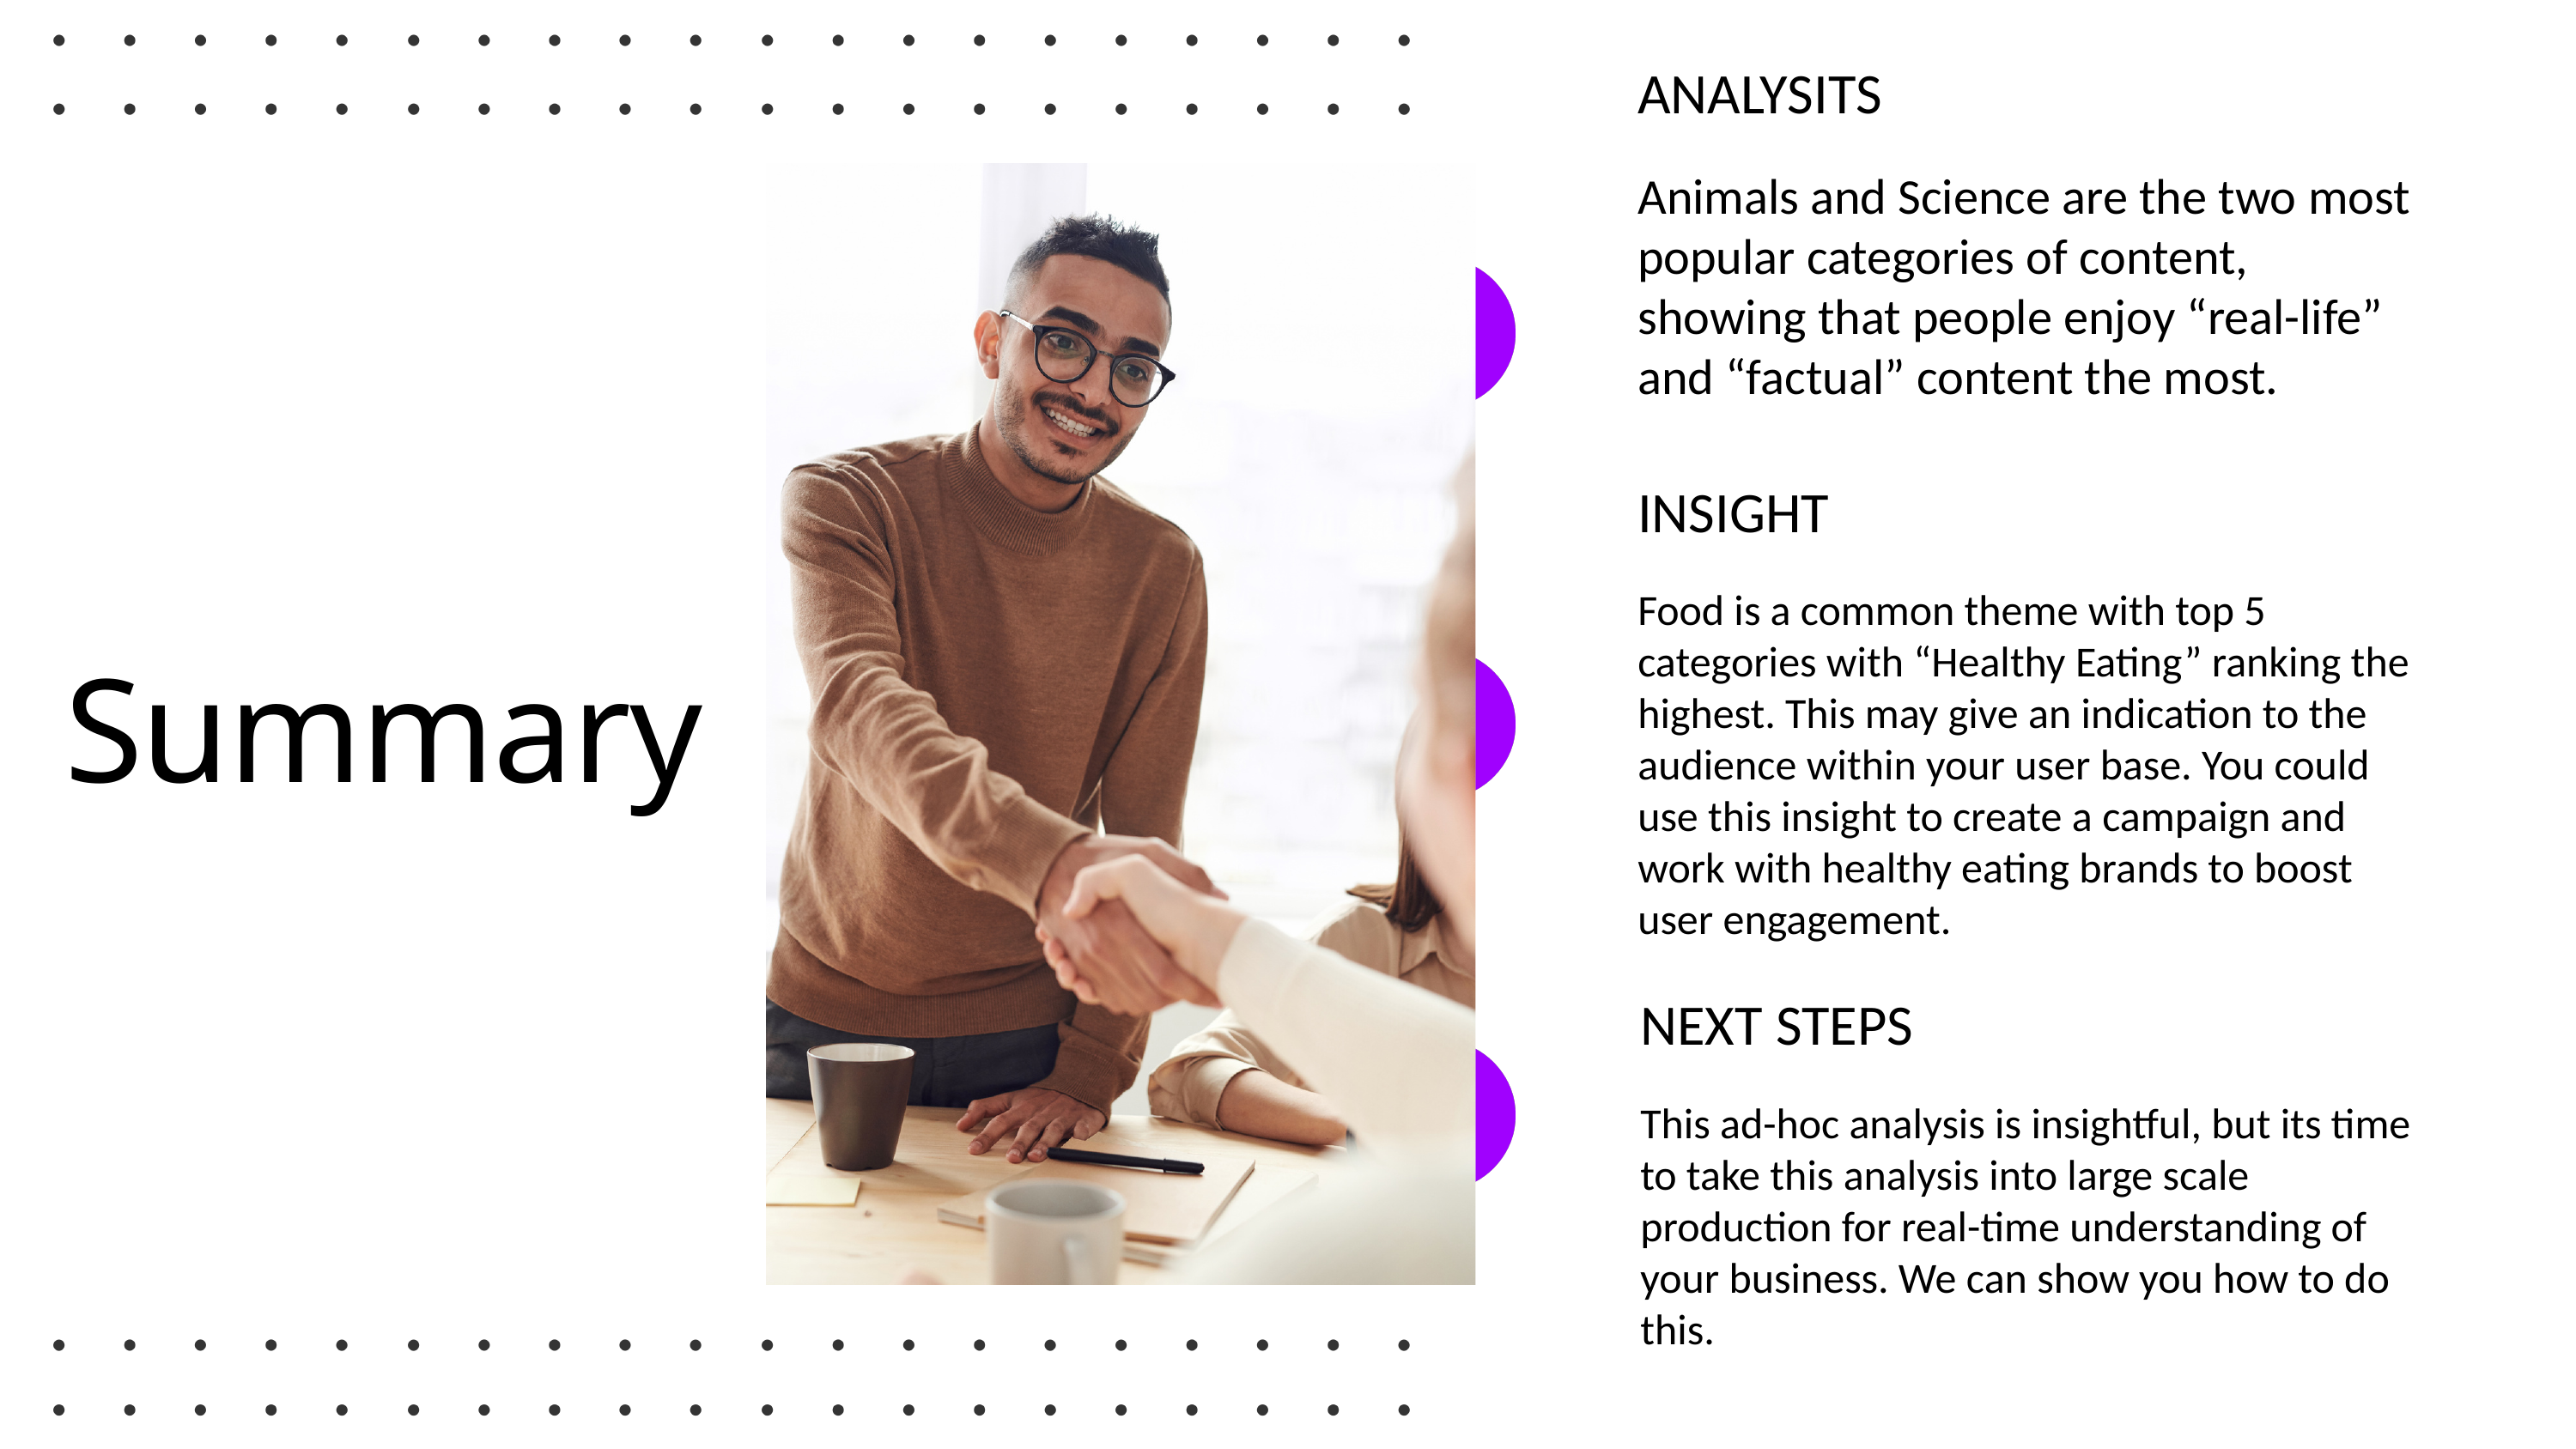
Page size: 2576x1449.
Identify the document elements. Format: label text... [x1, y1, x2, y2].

text_box ANALYSITS Animals and Science are the two most popular categories of content, showing that people enjoy “real-life” and “factual” content the most. [1625, 50, 2425, 411]
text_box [46, 1335, 1414, 1449]
picture [765, 163, 1562, 1286]
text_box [46, 0, 1414, 118]
text_box INSIGHT Food is a common theme with top 5 categories with “Healthy Eating” ranking the highest. This may give an indication to the audience within your user base. You could use this insight to create a campaign and work with healthy eating brands to boost user engagement. [1625, 469, 2425, 1009]
text_box NEXT STEPS This ad-hoc analysis is insightful, but its time to take this analysis into large scale production for real-time understanding of your business. We can show you how to do this. [1627, 981, 2427, 1420]
text_box Summary [64, 639, 727, 811]
